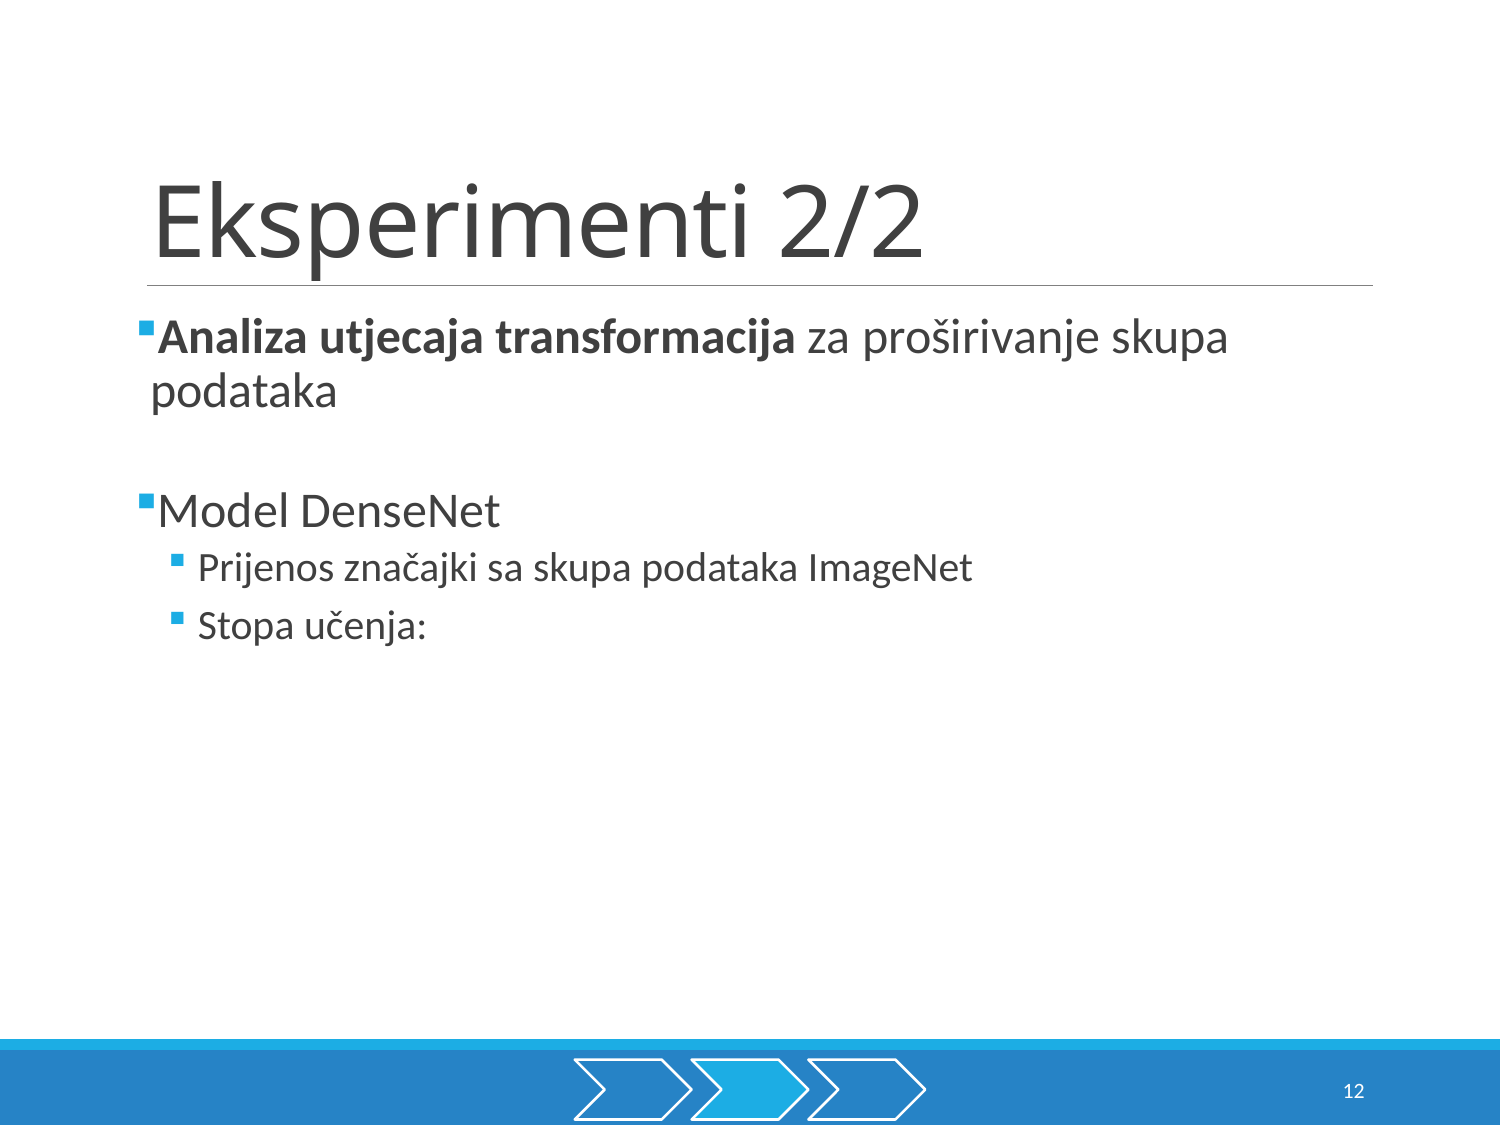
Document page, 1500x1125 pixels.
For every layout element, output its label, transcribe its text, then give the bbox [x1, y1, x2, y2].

slide_number 12 [1218, 1059, 1380, 1120]
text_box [574, 1059, 926, 1120]
title Eksperimenti 2/2 [135, 47, 1373, 285]
